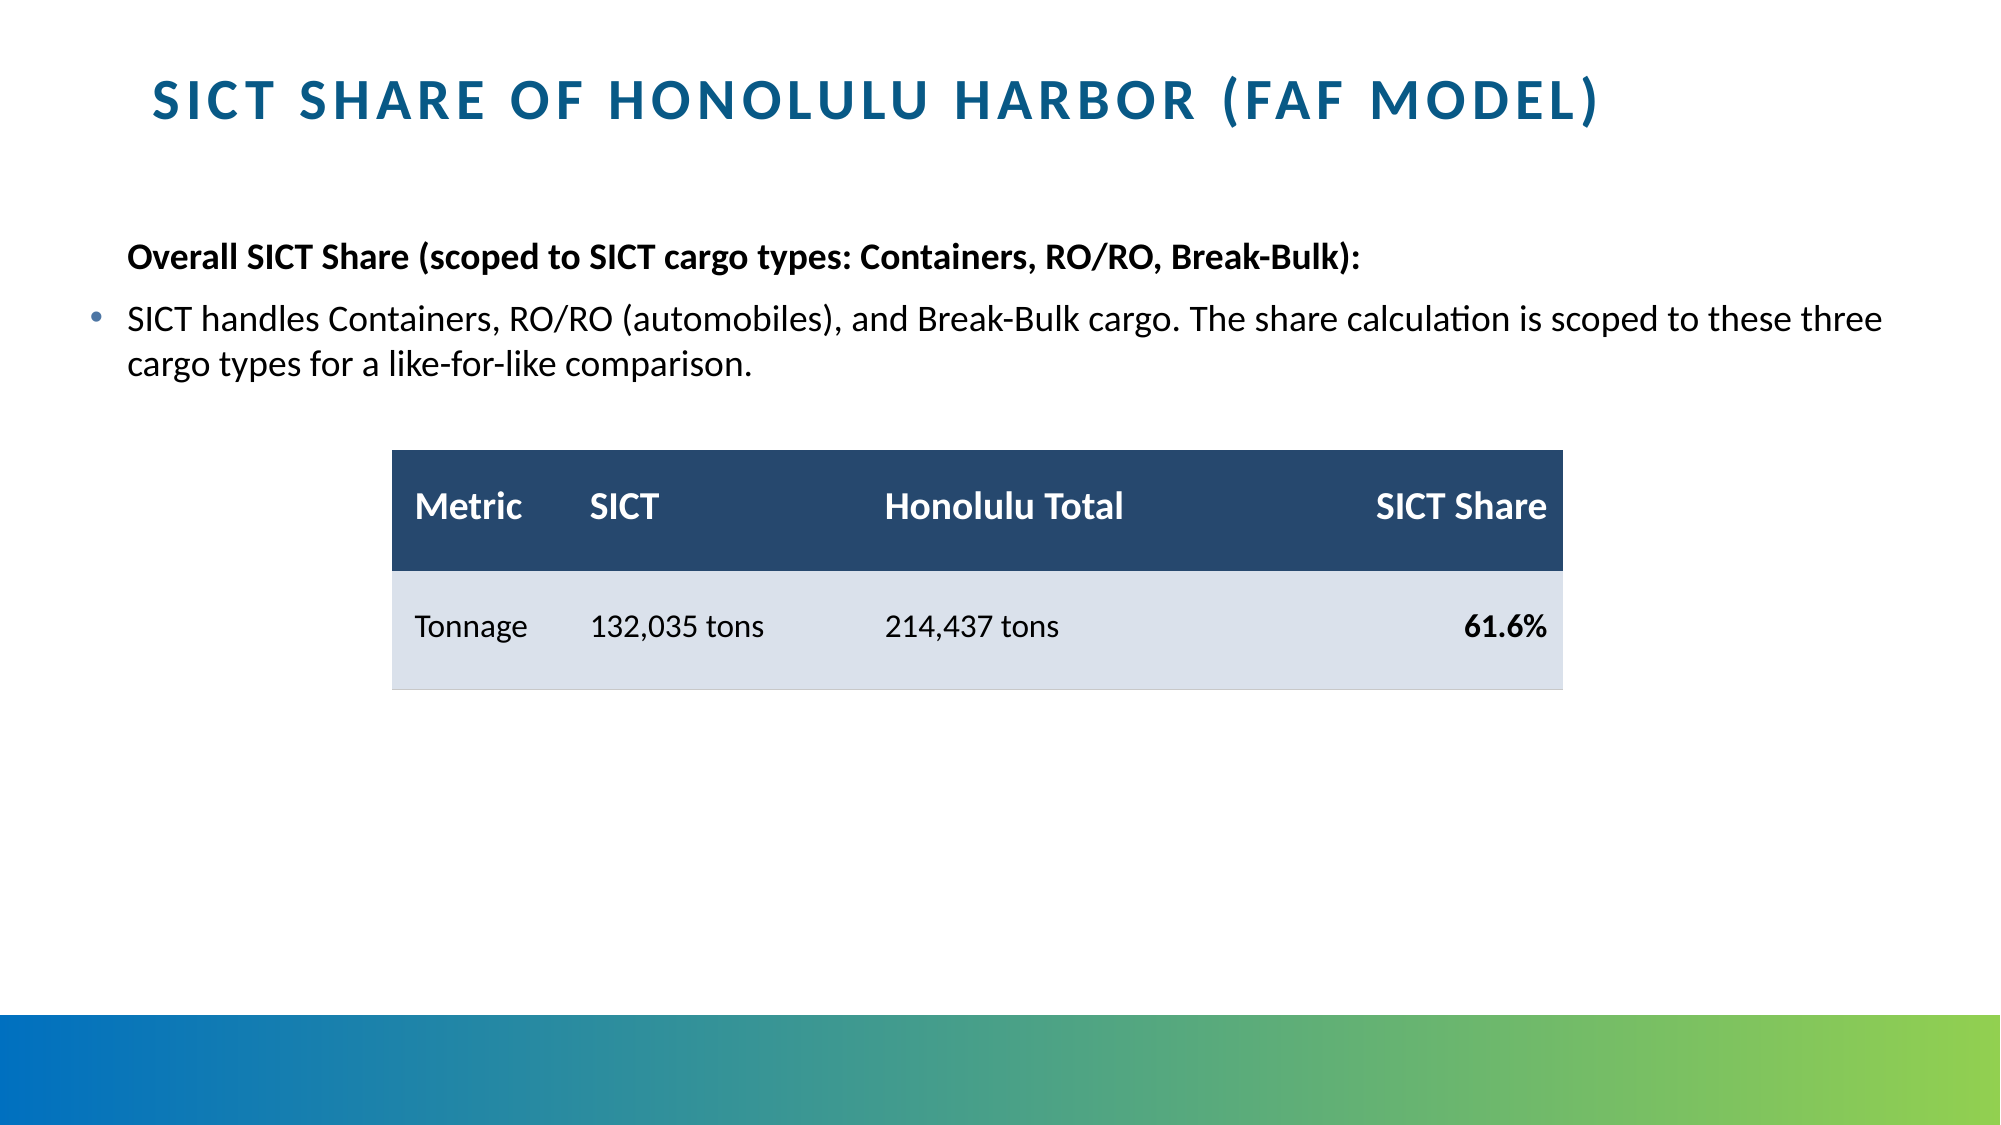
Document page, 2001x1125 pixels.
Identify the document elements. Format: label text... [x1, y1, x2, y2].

table_header SICT Share [1271, 450, 1563, 568]
table_header SICT [567, 450, 862, 568]
text_box Overall SICT Share (scoped to SICT cargo types: Containers, RO/RO, Break-Bulk): SICT handles Containers, RO/RO (automobiles), and Break-Bulk cargo. The share calculation is scoped to these three cargo types for a like-for-like comparison. [74, 224, 1925, 392]
table_header Honolulu Total [862, 450, 1271, 568]
title SICT Share of Honolulu Harbor (FAF Model) [137, 60, 1863, 142]
table_cell 61.6% [1271, 571, 1563, 689]
table_cell 214,437 tons [862, 571, 1271, 689]
table_cell 132,035 tons [567, 571, 862, 689]
table_header Metric [392, 450, 567, 568]
table_cell Tonnage [392, 571, 567, 689]
